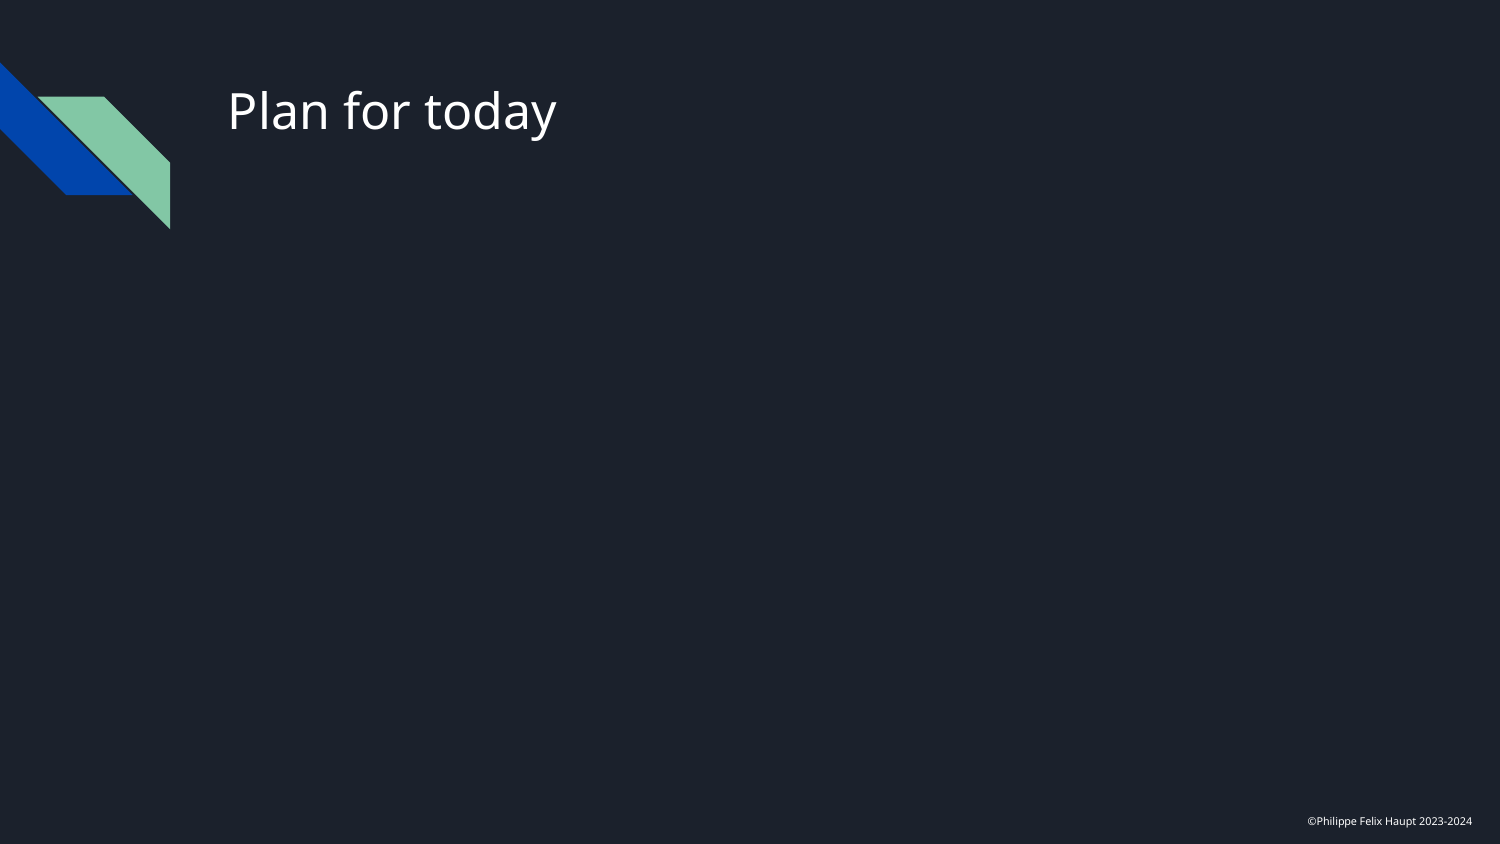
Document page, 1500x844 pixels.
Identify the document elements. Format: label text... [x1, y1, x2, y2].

text_box ©Philippe Felix Haupt 2023-2024 [1292, 801, 1500, 844]
title Plan for today [212, 64, 1368, 215]
